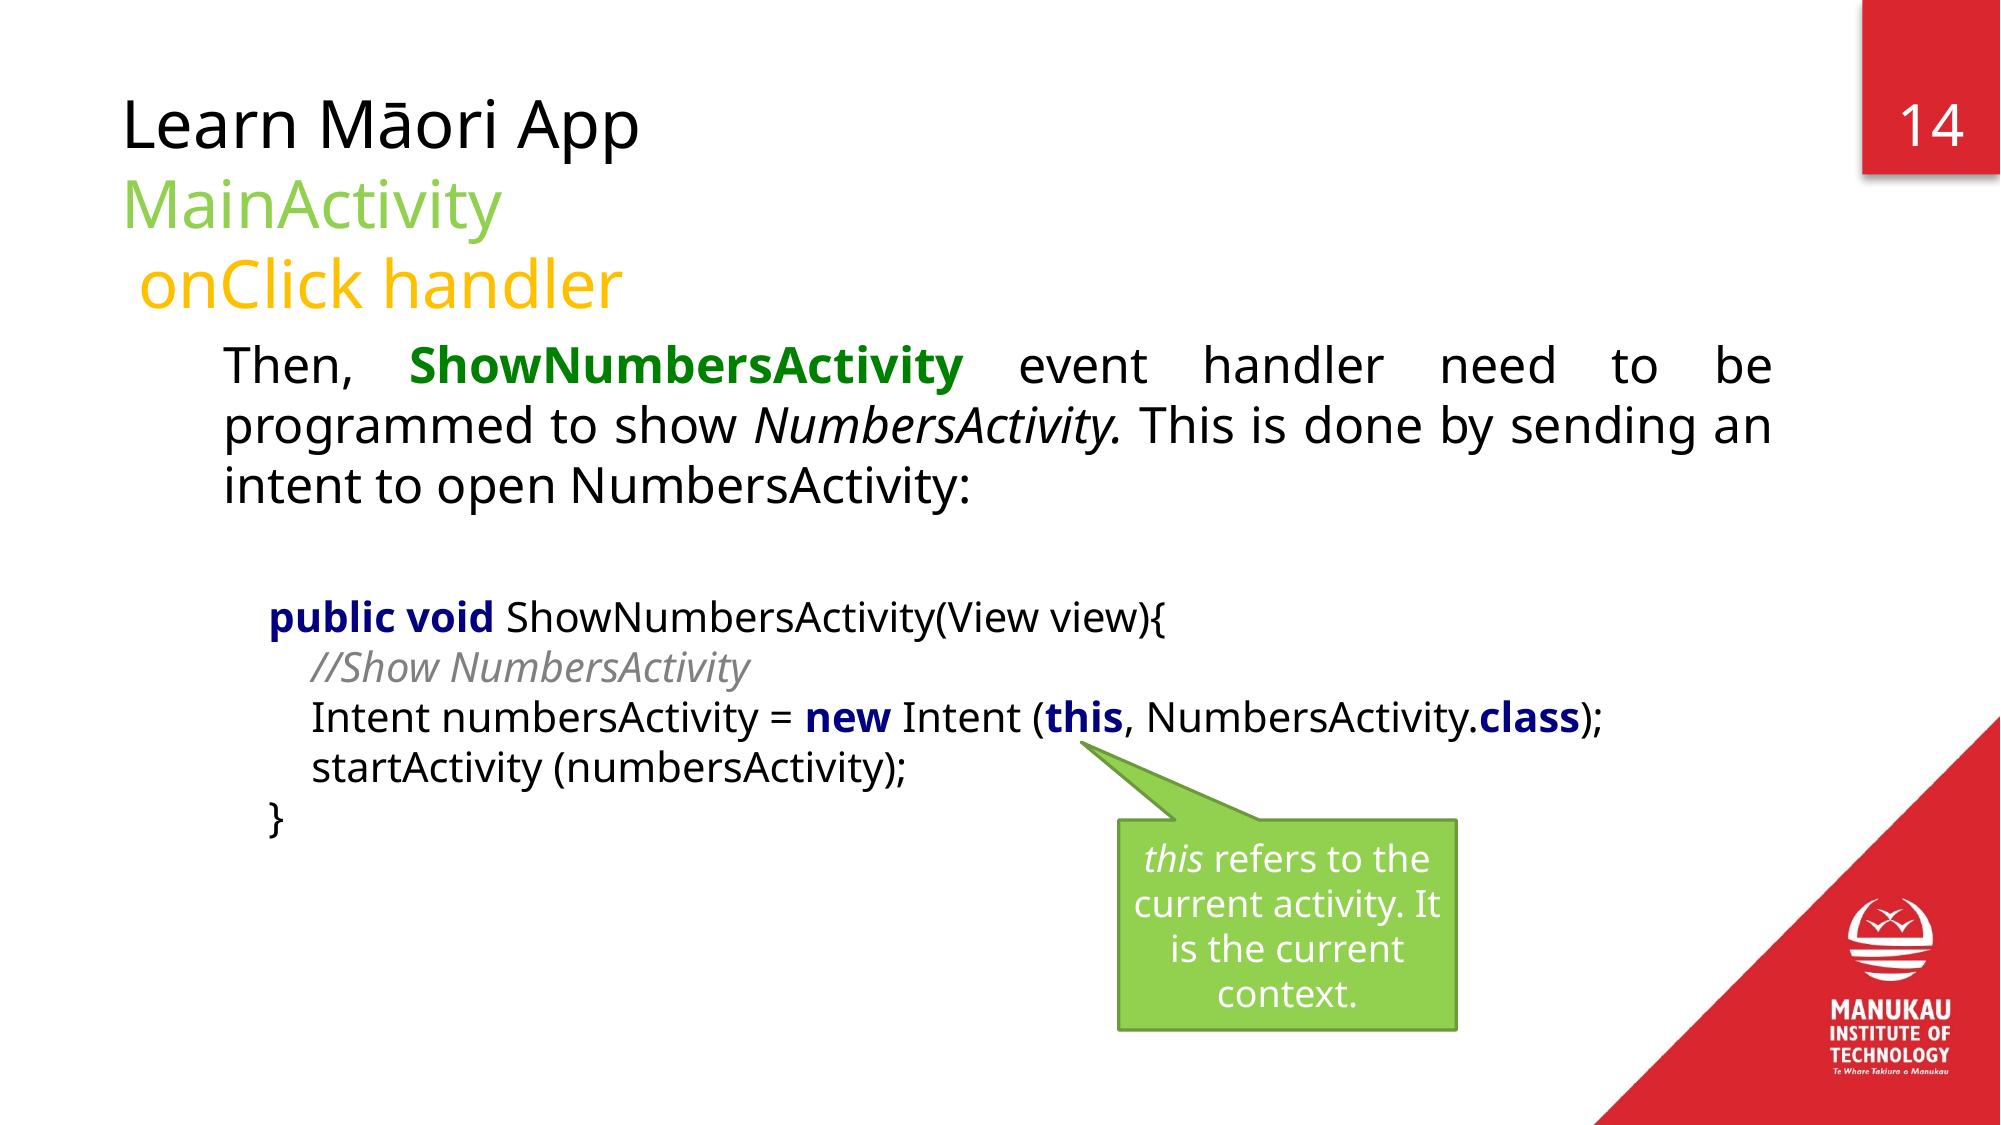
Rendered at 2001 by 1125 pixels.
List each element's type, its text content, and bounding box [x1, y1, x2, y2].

text_box public void ShowNumbersActivity(View view){ //Show NumbersActivity Intent numbersActivity = new Intent (this, NumbersActivity.class); startActivity (numbersActivity); } [253, 582, 1863, 848]
list Then, ShowNumbersActivity event handler need to be programmed to show NumbersActivity. This is done by sending an intent to open NumbersActivity: [208, 325, 1789, 1005]
text_box 14 [1862, 0, 2000, 175]
text_box this refers to the current activity. It is the current context. [1079, 740, 1458, 1032]
picture [1593, 715, 2000, 1125]
title Learn Māori App MainActivity onClick handler [106, 74, 1649, 304]
